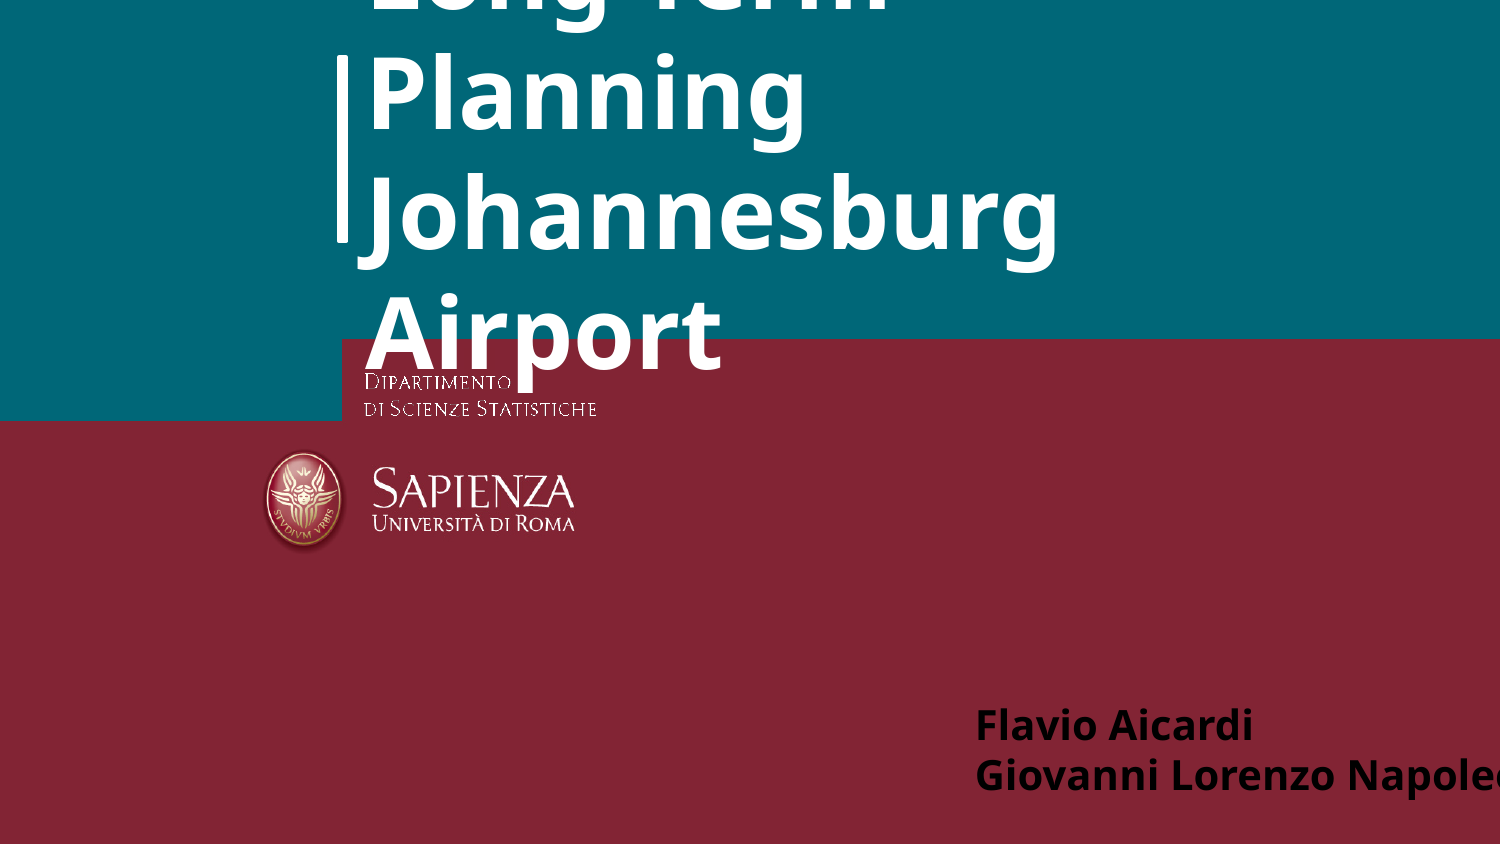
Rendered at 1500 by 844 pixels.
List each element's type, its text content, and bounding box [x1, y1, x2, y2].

picture [350, 369, 609, 433]
text_box Long Term Planning Johannesburg Airport [350, 54, 1377, 245]
text_box [0, 0, 1500, 338]
text_box [337, 55, 348, 243]
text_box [0, 339, 1500, 844]
